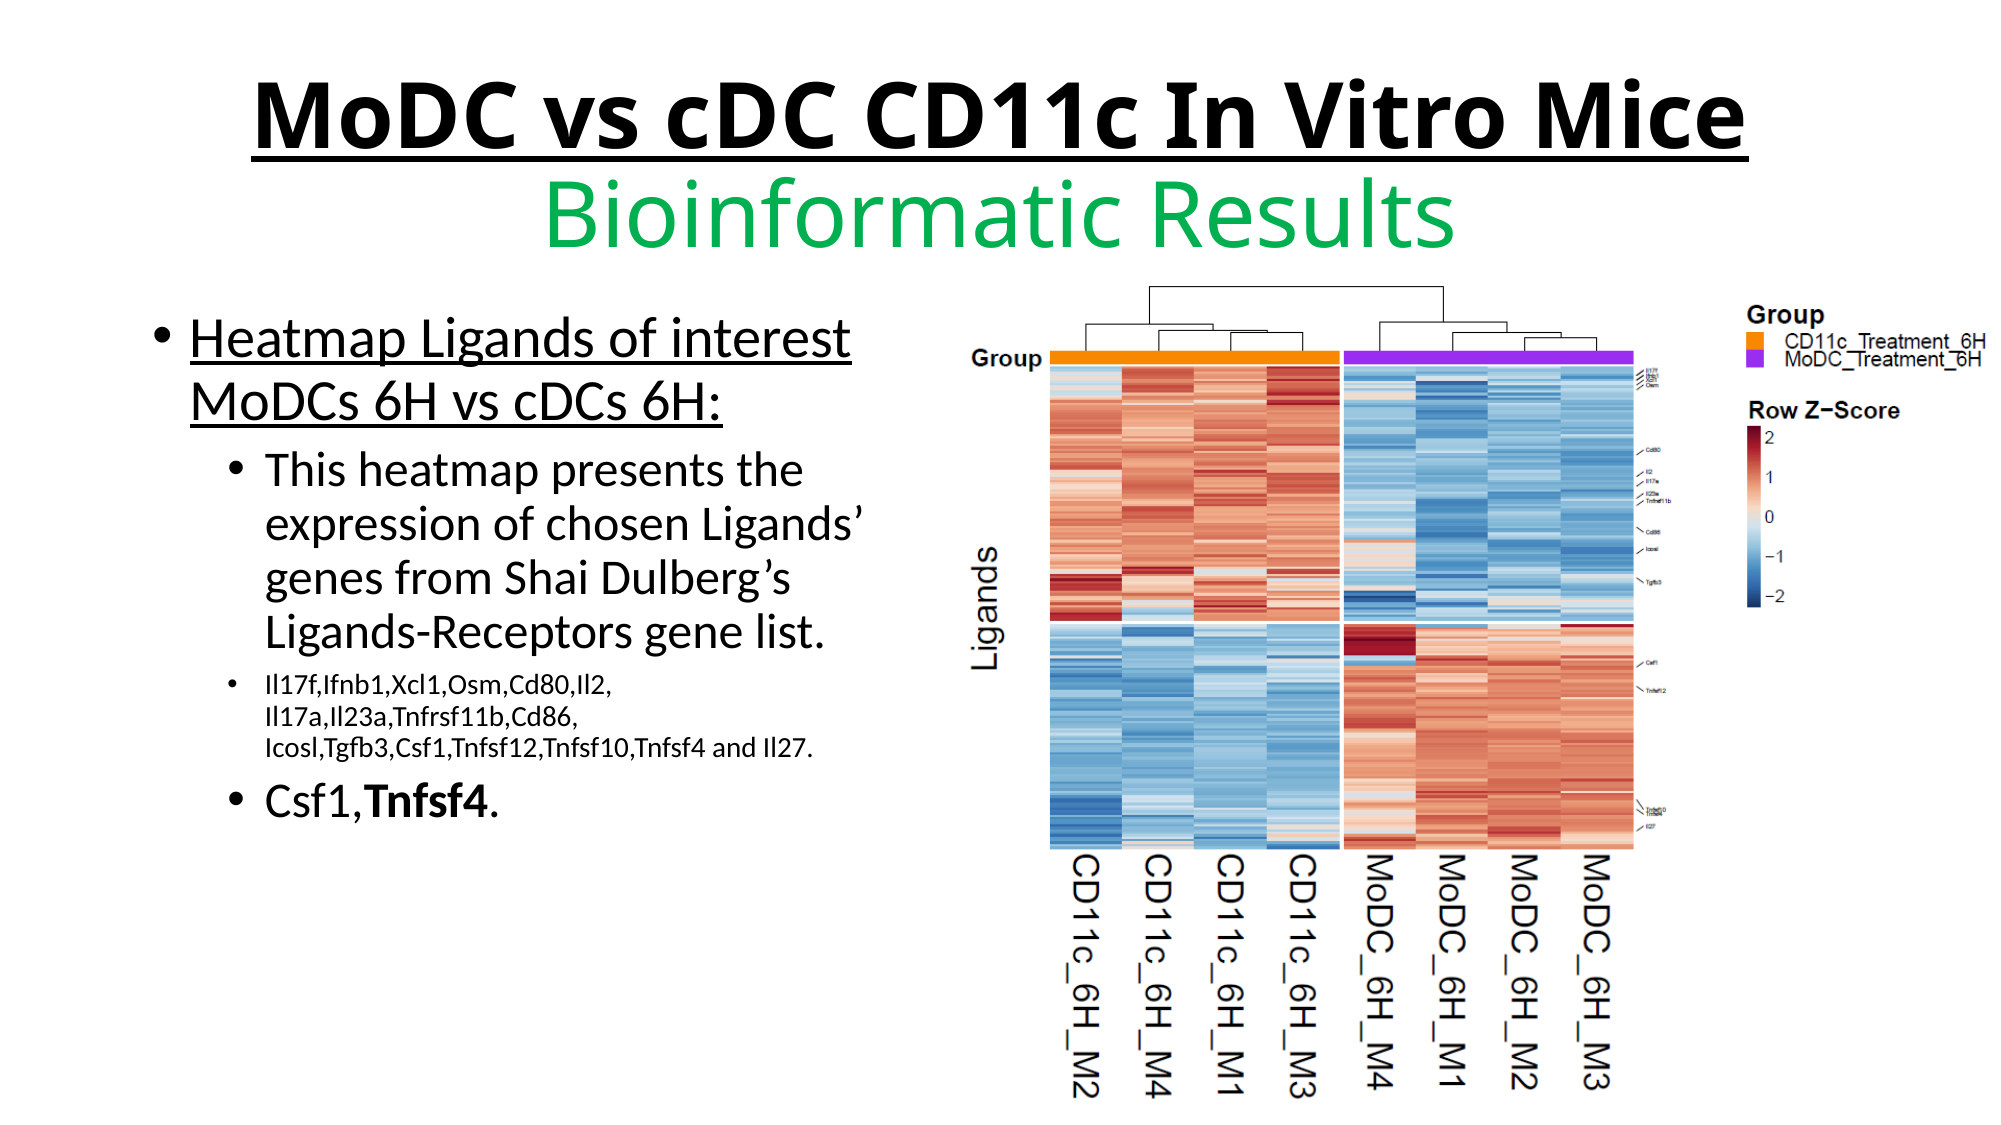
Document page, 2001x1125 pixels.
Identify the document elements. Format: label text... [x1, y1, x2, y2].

title MoDC vs cDC CD11c In Vitro Mice Bioinformatic Results [137, 59, 1863, 278]
list Heatmap Ligands of interest MoDCs 6H vs cDCs 6H: This heatmap presents the expression of chosen Ligands’ genes from Shai Dulberg’s Ligands-Receptors gene list. Il17f,Ifnb1,Xcl1,Osm,Cd80,Il2, Il17a,Il23a,Tnfrsf11b,Cd86, Icosl,Tgfb3,Csf1,Tnfsf12,Tnfsf10,Tnfsf4 and Il27. Csf1,Tnfsf4. [137, 299, 923, 1014]
picture [955, 277, 2000, 1118]
